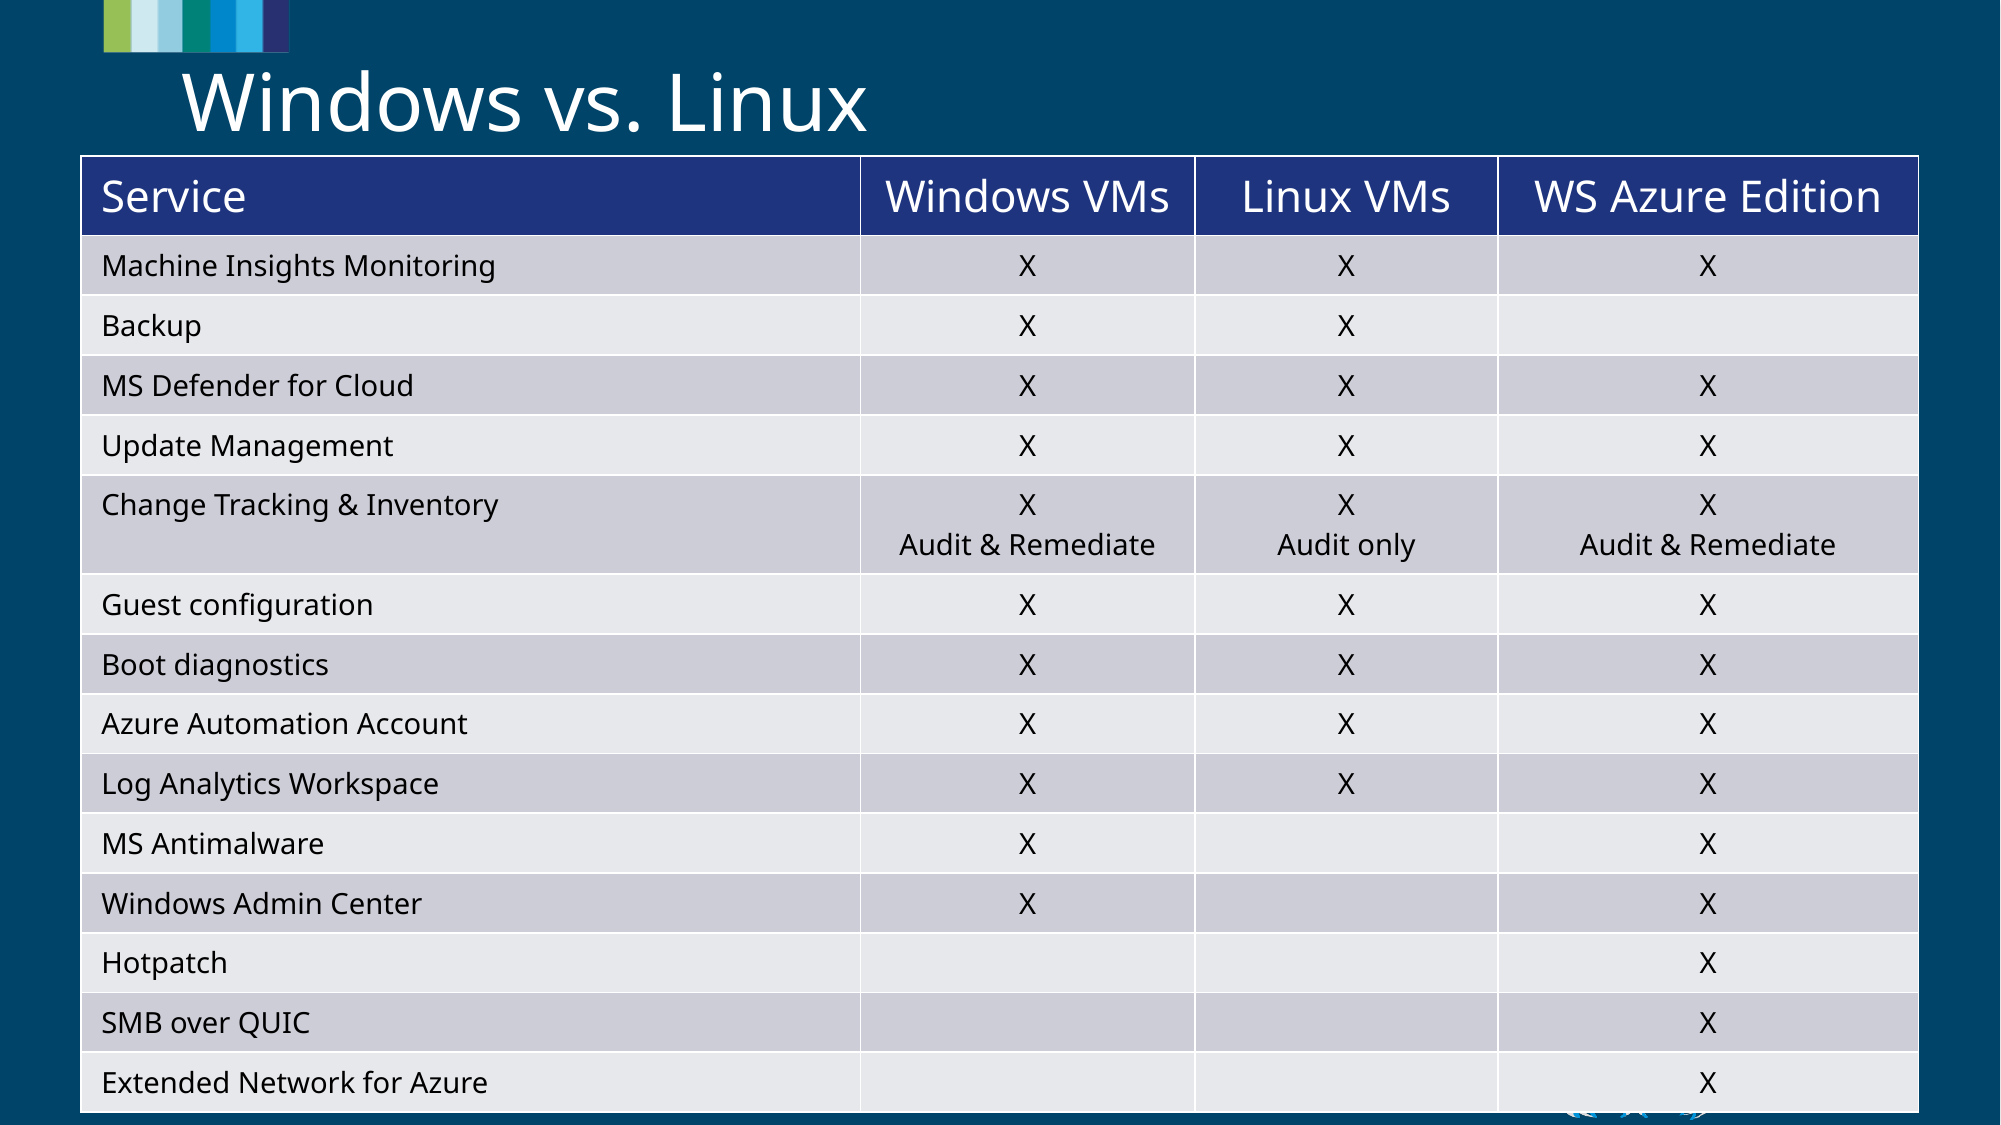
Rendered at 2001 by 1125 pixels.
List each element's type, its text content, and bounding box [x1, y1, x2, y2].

table_header WS Azure Edition [1499, 157, 1918, 235]
table_cell X [1196, 575, 1497, 633]
table_cell X [1499, 754, 1918, 812]
table_cell X [1499, 814, 1918, 872]
table_cell X [1499, 874, 1918, 932]
table_cell X [1499, 356, 1918, 414]
table_cell X [1499, 993, 1918, 1051]
table_cell X [1196, 416, 1497, 474]
table_cell X [1499, 236, 1918, 294]
table_cell X [861, 635, 1194, 693]
table_cell X [1499, 934, 1918, 992]
table_cell [1196, 1053, 1497, 1111]
table_cell X [861, 695, 1194, 753]
table_cell Log Analytics Workspace [82, 754, 860, 812]
table_cell X [861, 356, 1194, 414]
table_cell MS Antimalware [82, 814, 860, 872]
table_cell [1196, 934, 1497, 992]
table_cell X Audit & Remediate [1499, 476, 1918, 573]
table_cell Update Management [82, 416, 860, 474]
table_cell MS Defender for Cloud [82, 356, 860, 414]
table_cell Change Tracking & Inventory [82, 476, 860, 573]
table_cell X [1196, 236, 1497, 294]
table_cell X [1196, 296, 1497, 354]
picture [0, 0, 2000, 1125]
table_cell [1196, 874, 1497, 932]
table_cell SMB over QUIC [82, 993, 860, 1051]
table_cell X [861, 236, 1194, 294]
table_header Service [82, 157, 860, 235]
table_cell [1196, 814, 1497, 872]
title Windows vs. Linux [166, 44, 1934, 156]
table_cell X [861, 754, 1194, 812]
table_cell Boot diagnostics [82, 635, 860, 693]
table_header Linux VMs [1196, 157, 1497, 235]
table_cell Guest configuration [82, 575, 860, 633]
table_header Windows VMs [861, 157, 1194, 235]
table_cell X [861, 814, 1194, 872]
table_cell Windows Admin Center [82, 874, 860, 932]
table_cell X Audit & Remediate [861, 476, 1194, 573]
table_cell X [1499, 1053, 1918, 1111]
table_cell [861, 1053, 1194, 1111]
table_cell X [861, 296, 1194, 354]
table_cell X [1196, 754, 1497, 812]
table_cell Hotpatch [82, 934, 860, 992]
table_cell Backup [82, 296, 860, 354]
table_cell [861, 934, 1194, 992]
table_cell X [861, 575, 1194, 633]
table_cell X [1499, 416, 1918, 474]
table_cell Extended Network for Azure [82, 1053, 860, 1111]
table_cell X [861, 874, 1194, 932]
table_cell X [1499, 635, 1918, 693]
table_cell [861, 993, 1194, 1051]
table_cell [1499, 296, 1918, 354]
table_cell X [861, 416, 1194, 474]
table_cell X [1196, 635, 1497, 693]
table_cell [1196, 993, 1497, 1051]
table_cell X [1499, 575, 1918, 633]
table_cell X [1196, 695, 1497, 753]
table_cell Machine Insights Monitoring [82, 236, 860, 294]
table_cell X [1196, 356, 1497, 414]
table_cell X Audit only [1196, 476, 1497, 573]
table_cell Azure Automation Account [82, 695, 860, 753]
table_cell X [1499, 695, 1918, 753]
